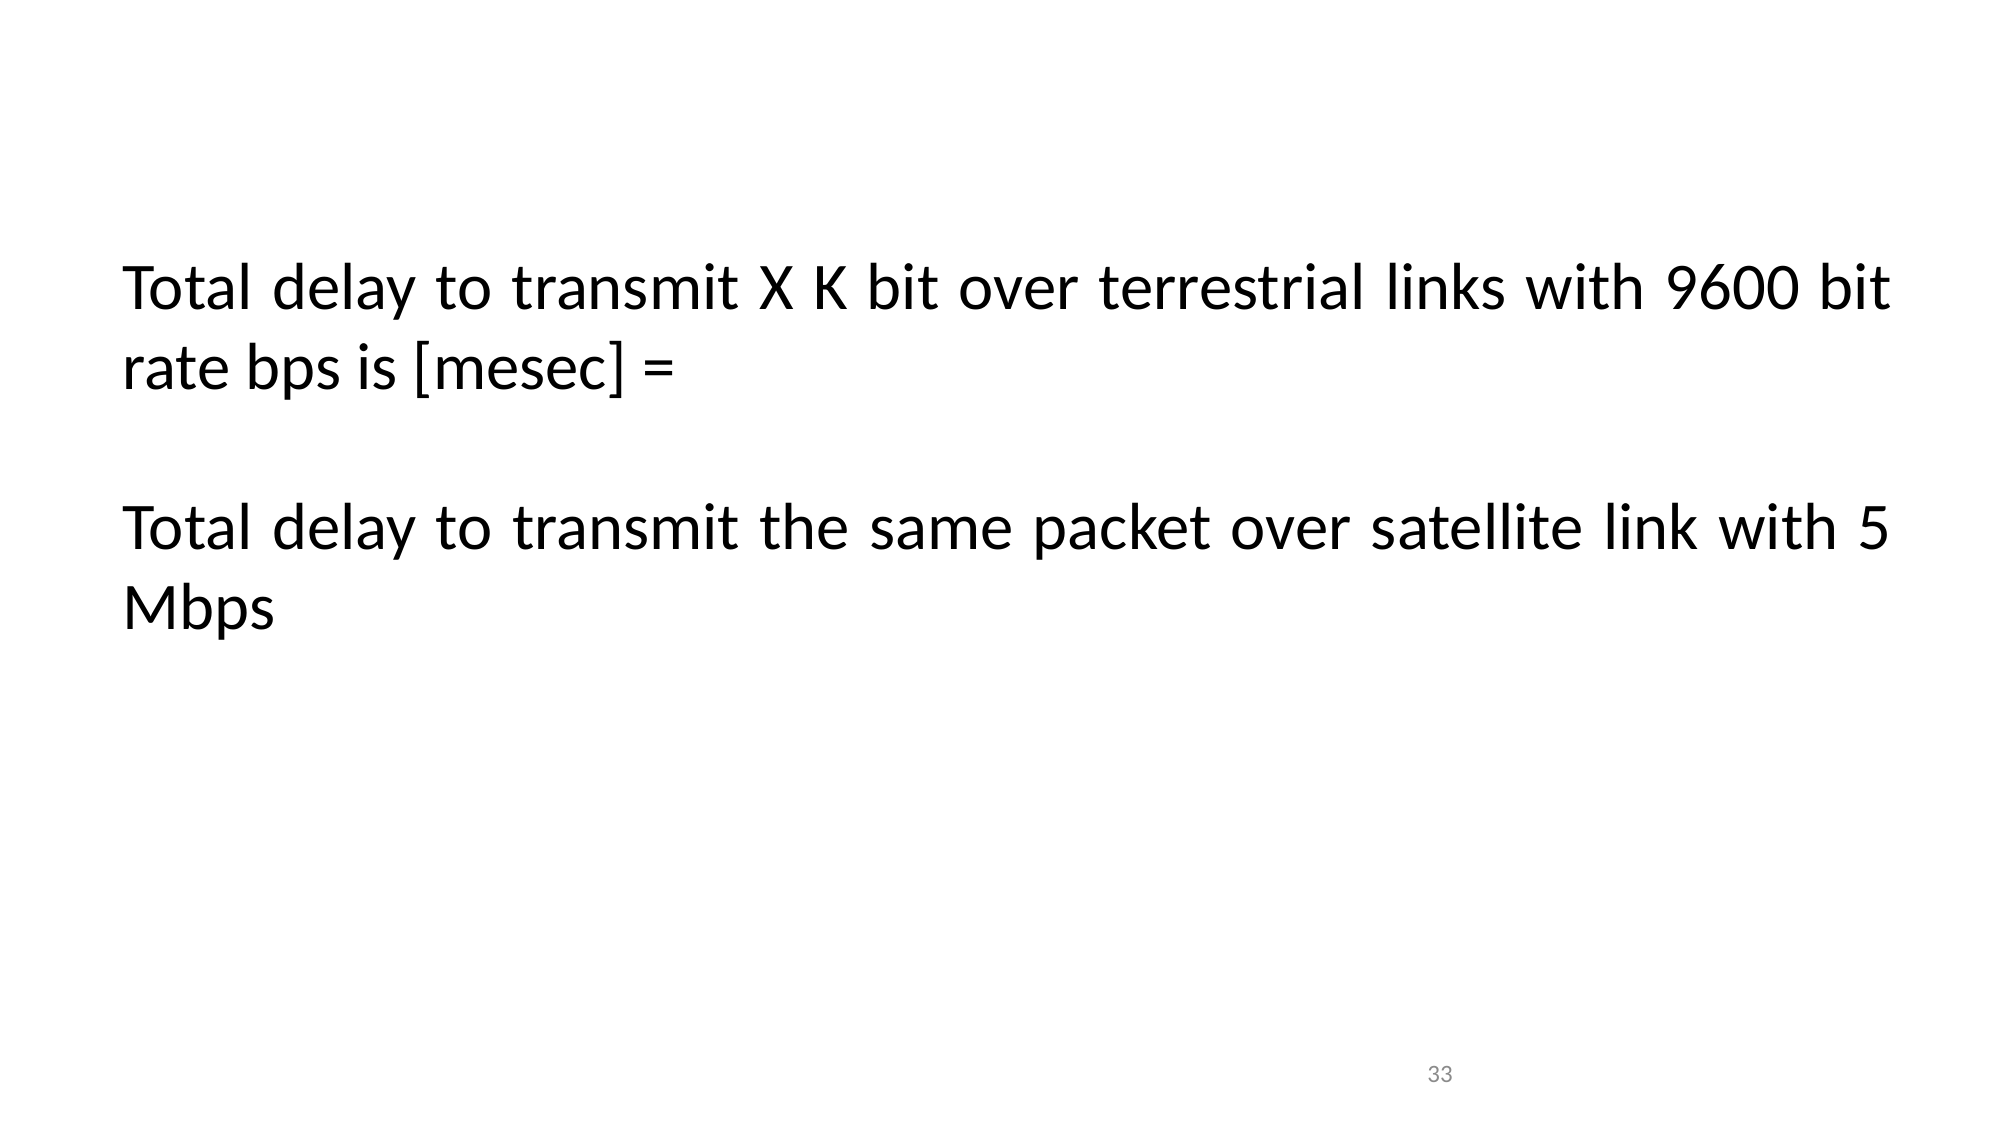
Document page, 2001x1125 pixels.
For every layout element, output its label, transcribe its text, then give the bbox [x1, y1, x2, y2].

slide_number 33 [1412, 1042, 1863, 1103]
